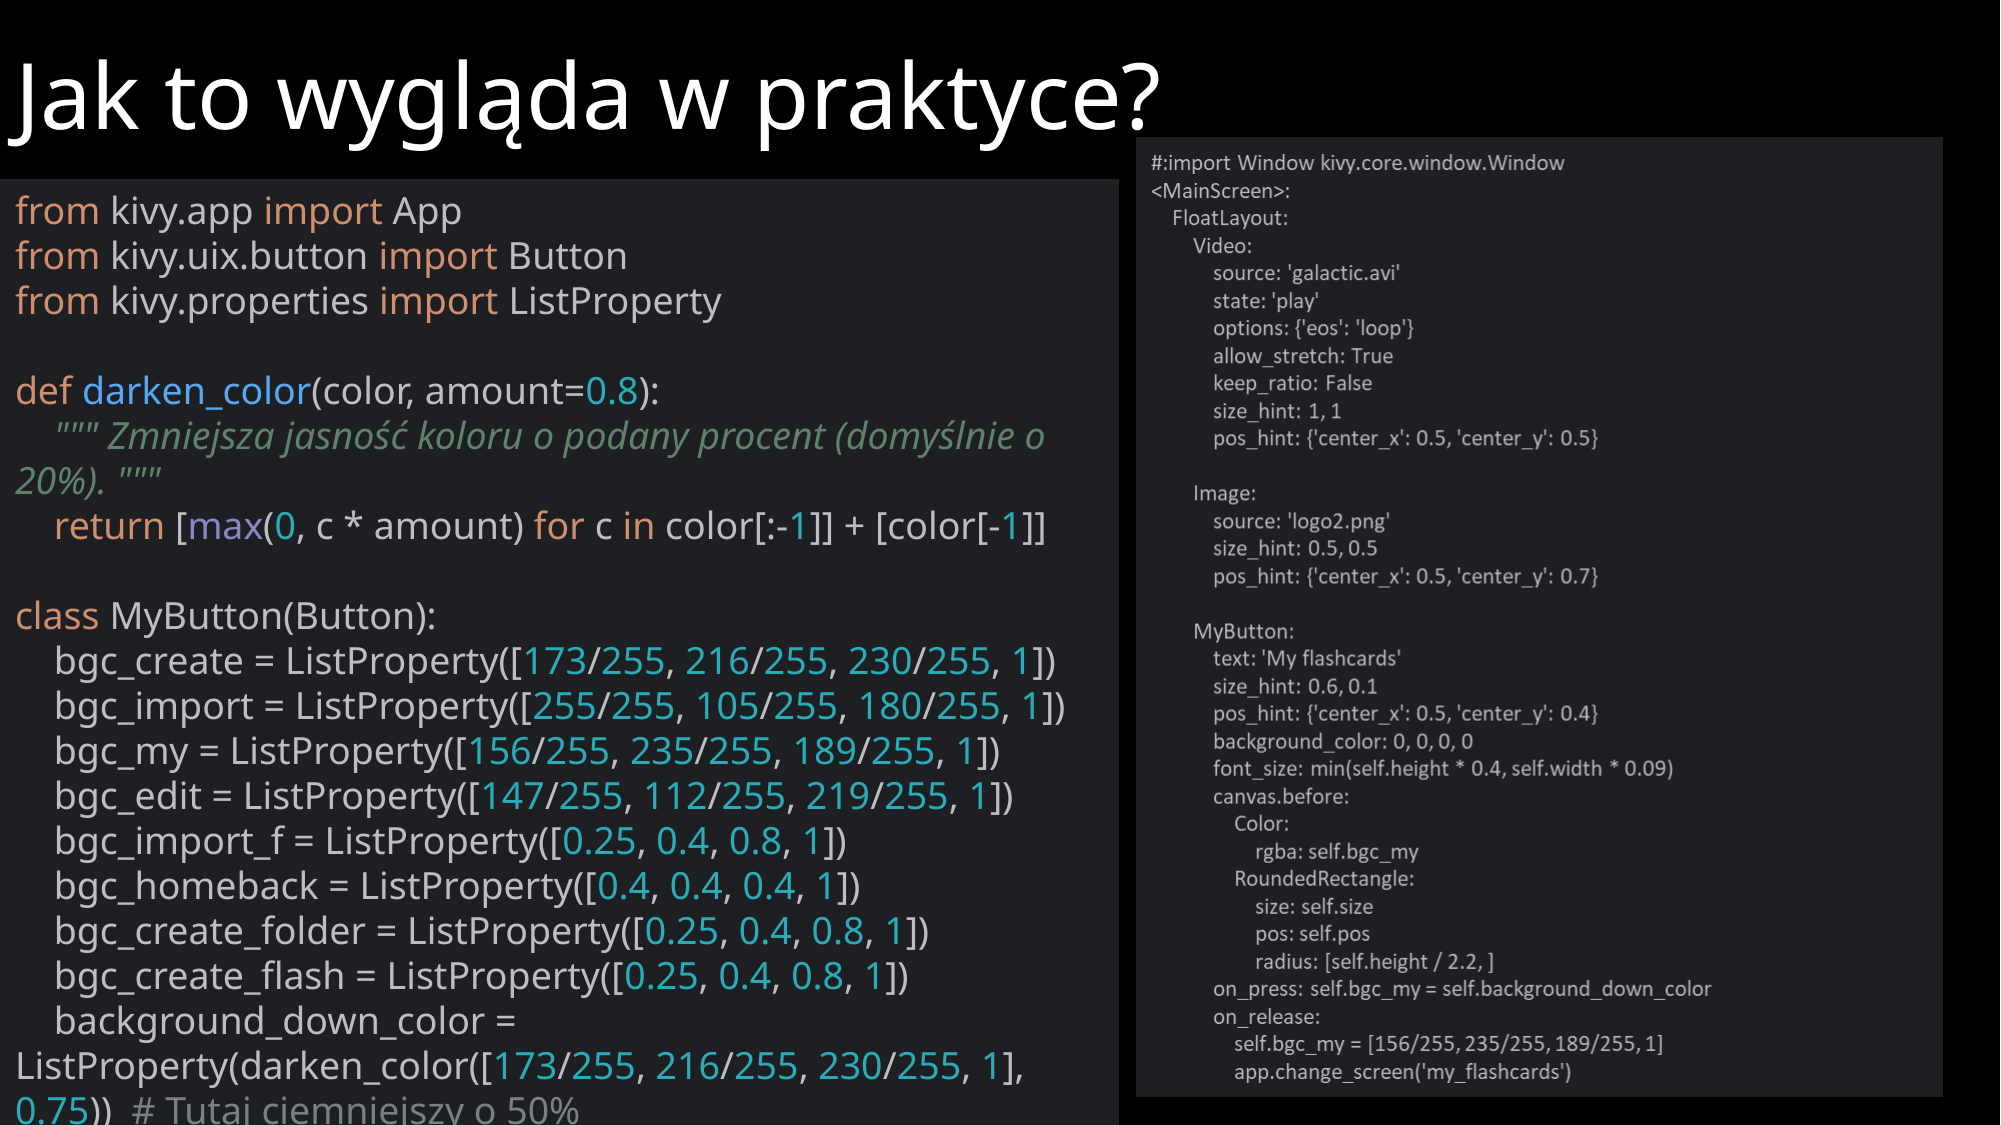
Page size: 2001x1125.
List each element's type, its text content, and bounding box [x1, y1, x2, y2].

title Jak to wygląda w praktyce? [0, 0, 2000, 200]
picture [1136, 136, 1944, 1099]
list from kivy.app import App from kivy.uix.button import Button from kivy.properties import ListProperty def darken_color(color, amount=0.8): """ Zmniejsza jasność koloru o podany procent (domyślnie o 20%). """ return [max(0, c * amount) for c in color[:-1]] + [color[-1]] class MyButton(Button): bgc_create = ListProperty([173/255, 216/255, 230/255, 1]) bgc_import = ListProperty([255/255, 105/255, 180/255, 1]) bgc_my = ListProperty([156/255, 235/255, 189/255, 1]) bgc_edit = ListProperty([147/255, 112/255, 219/255, 1]) bgc_import_f = ListProperty([0.25, 0.4, 0.8, 1]) bgc_homeback = ListProperty([0.4, 0.4, 0.4, 1]) bgc_create_folder = ListProperty([0.25, 0.4, 0.8, 1]) bgc_create_flash = ListProperty([0.25, 0.4, 0.8, 1]) background_down_color = ListProperty(darken_color([173/255, 216/255, 230/255, 1], 0.75)) # Tutaj ciemniejszy o 50% [0, 179, 1119, 1125]
